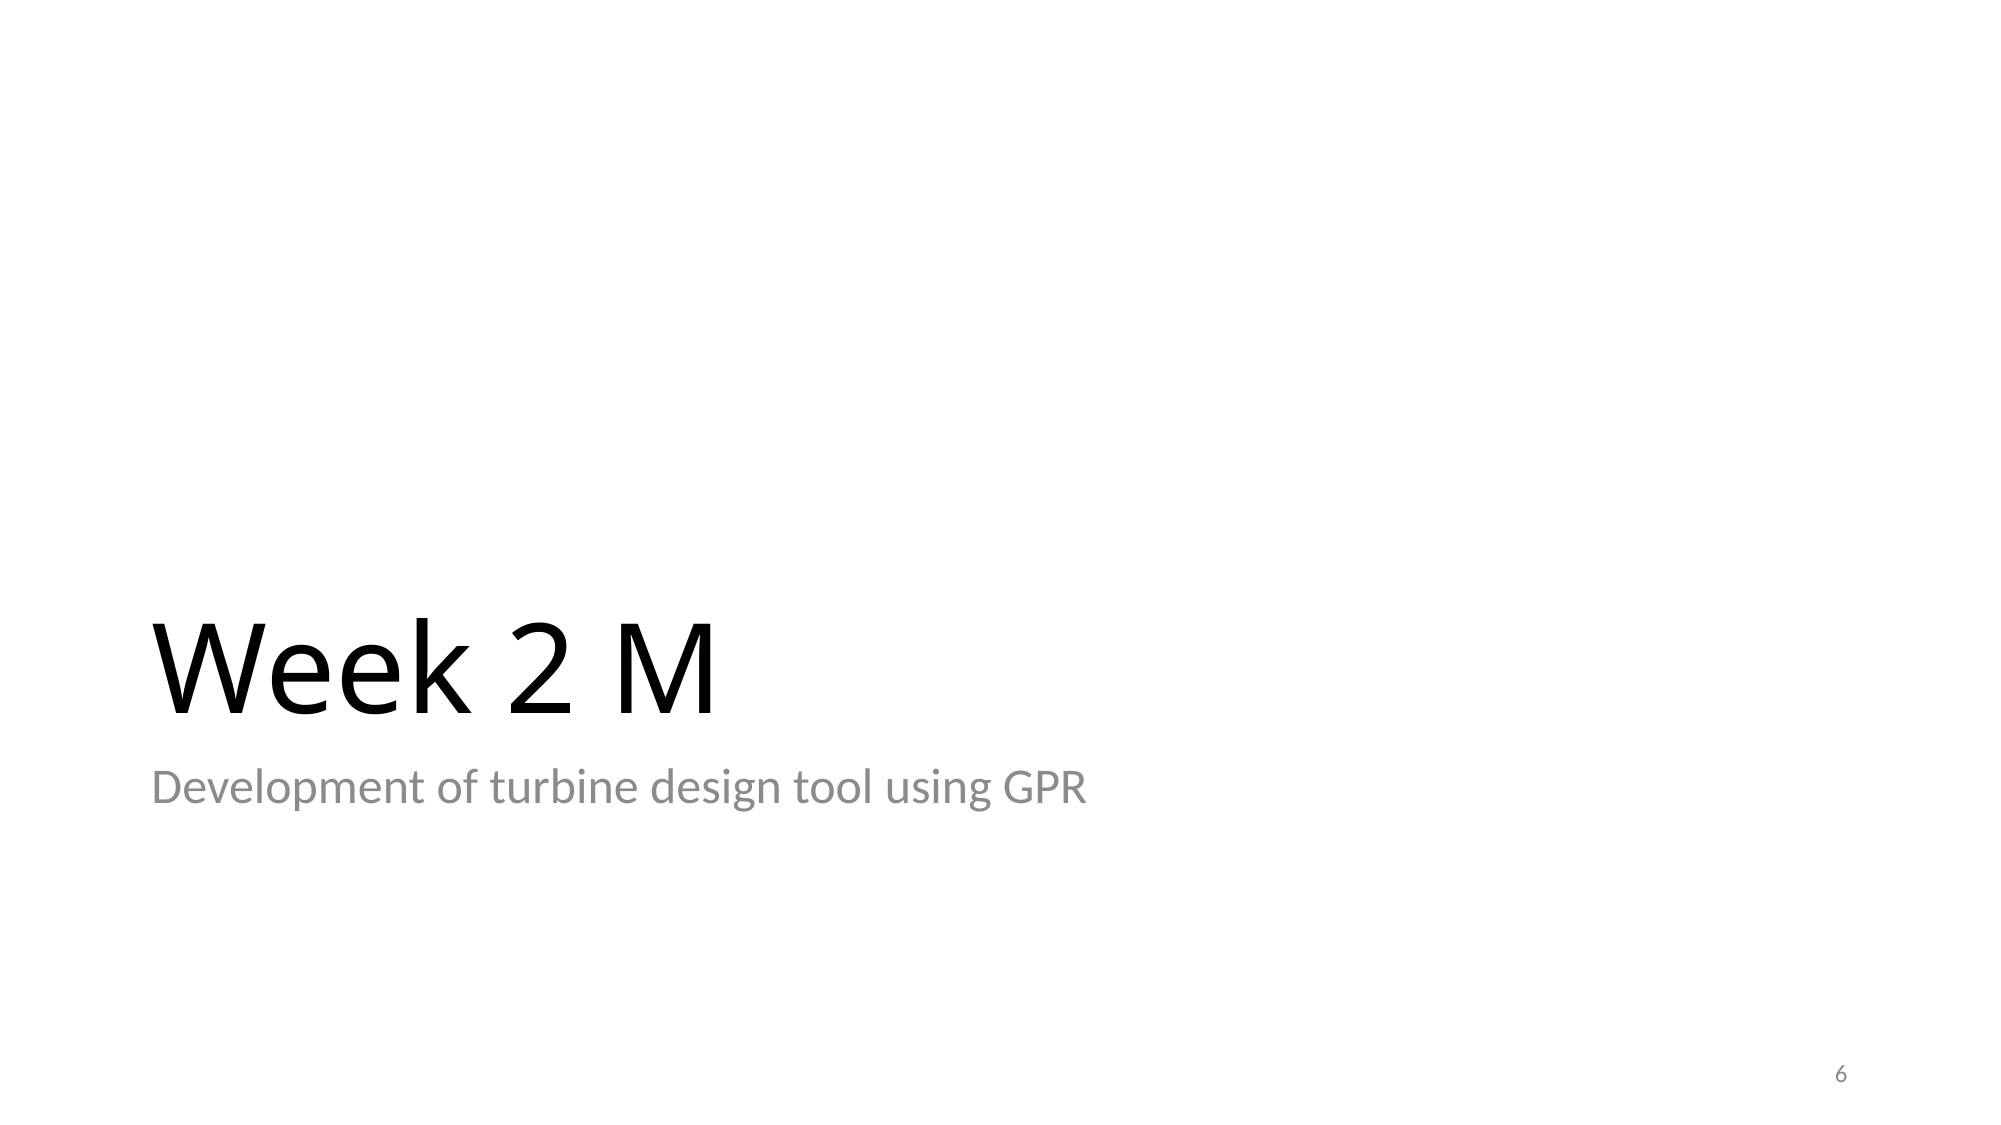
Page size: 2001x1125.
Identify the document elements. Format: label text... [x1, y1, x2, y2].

slide_number 6 [1412, 1042, 1863, 1103]
list Development of turbine design tool using GPR [136, 752, 1862, 999]
title Week 2 M [136, 280, 1862, 749]
